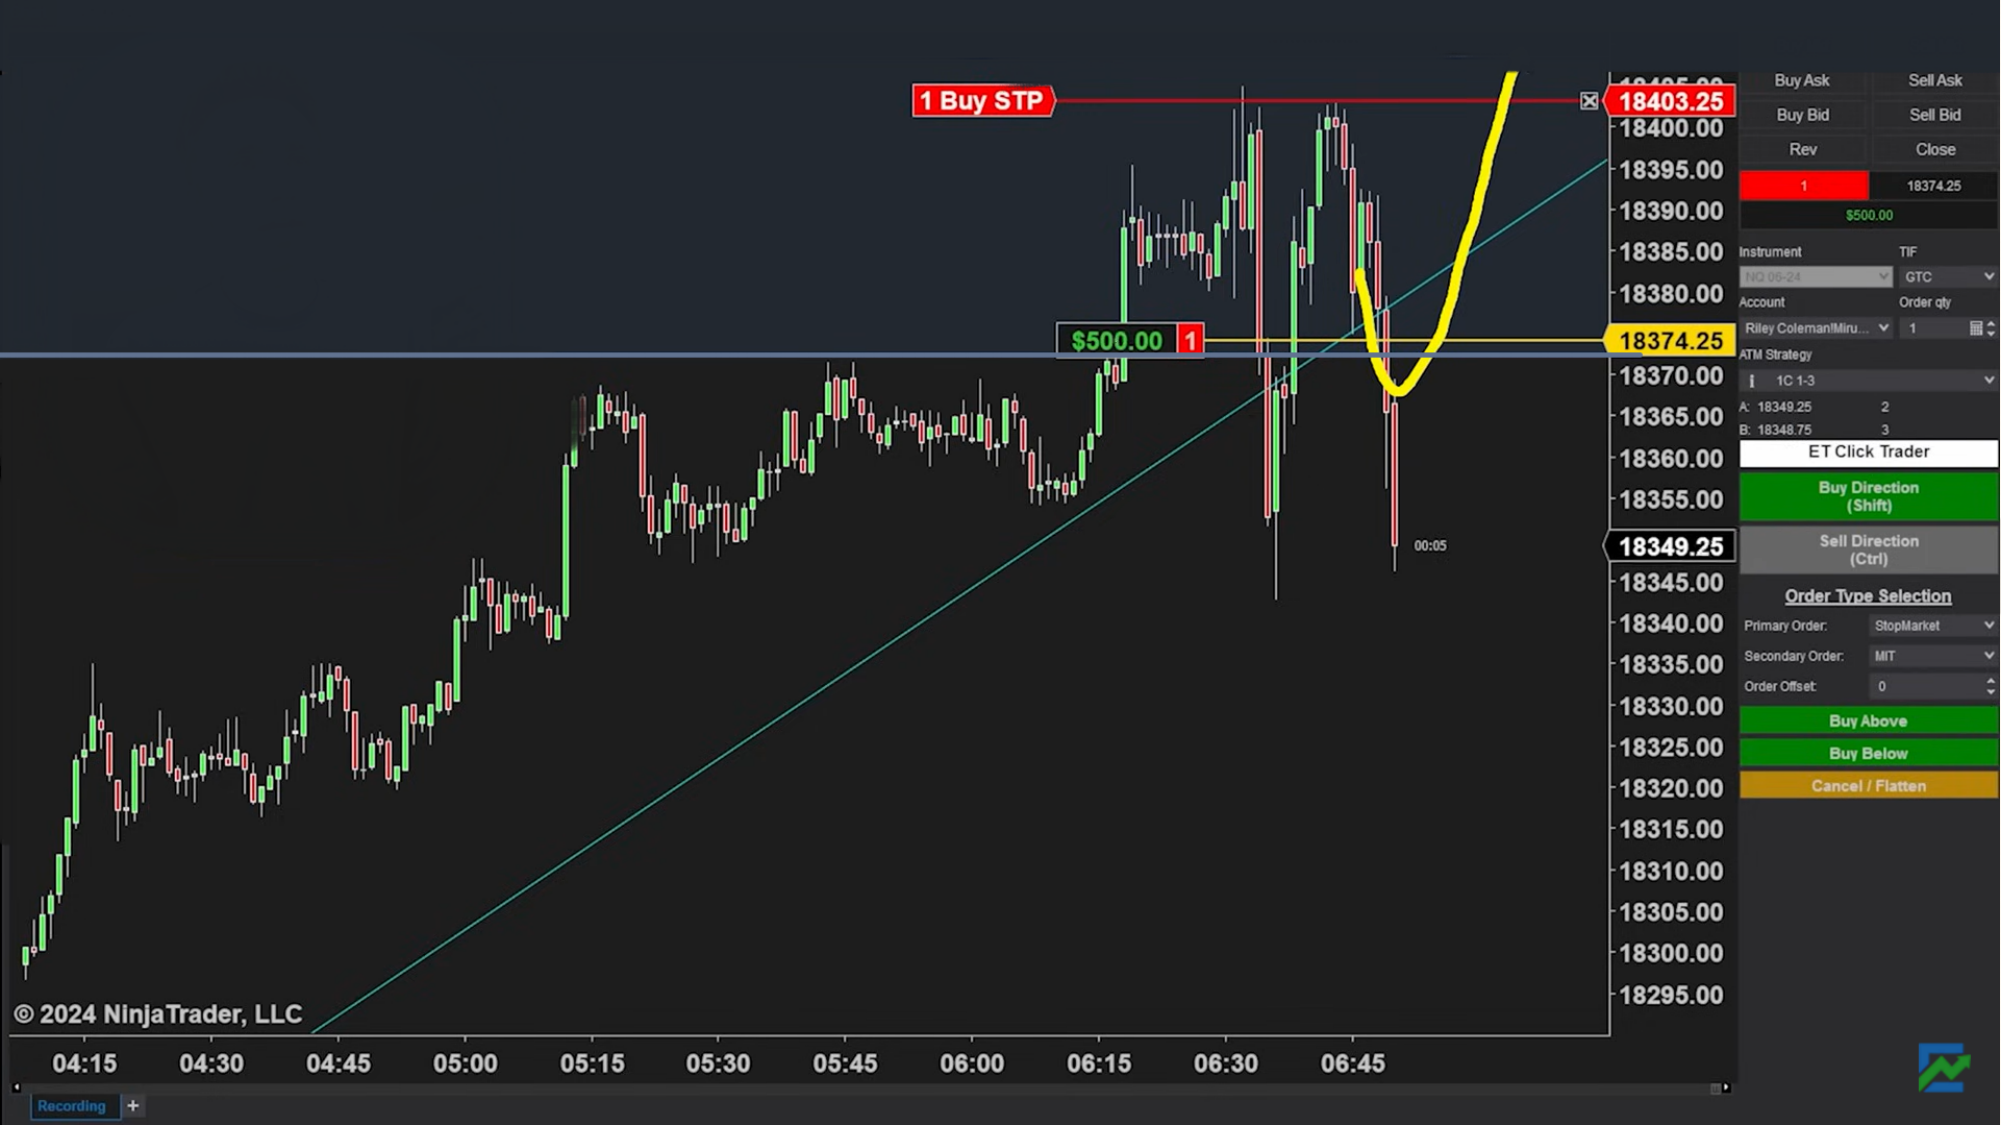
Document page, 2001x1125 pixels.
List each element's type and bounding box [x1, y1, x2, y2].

list [0, 0, 2000, 1125]
